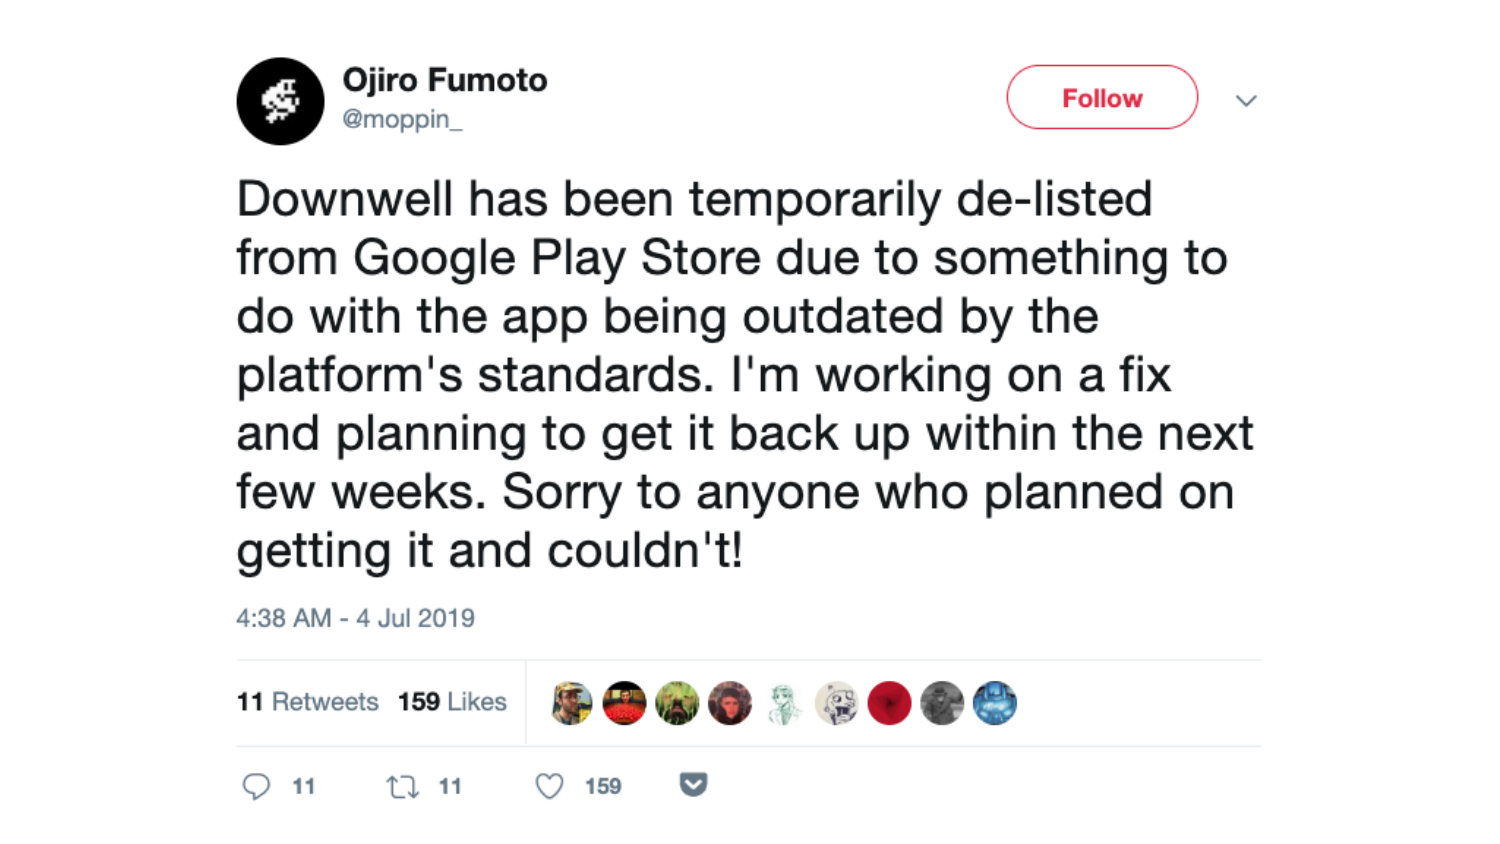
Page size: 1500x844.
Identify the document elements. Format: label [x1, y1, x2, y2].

picture [193, 24, 1307, 819]
